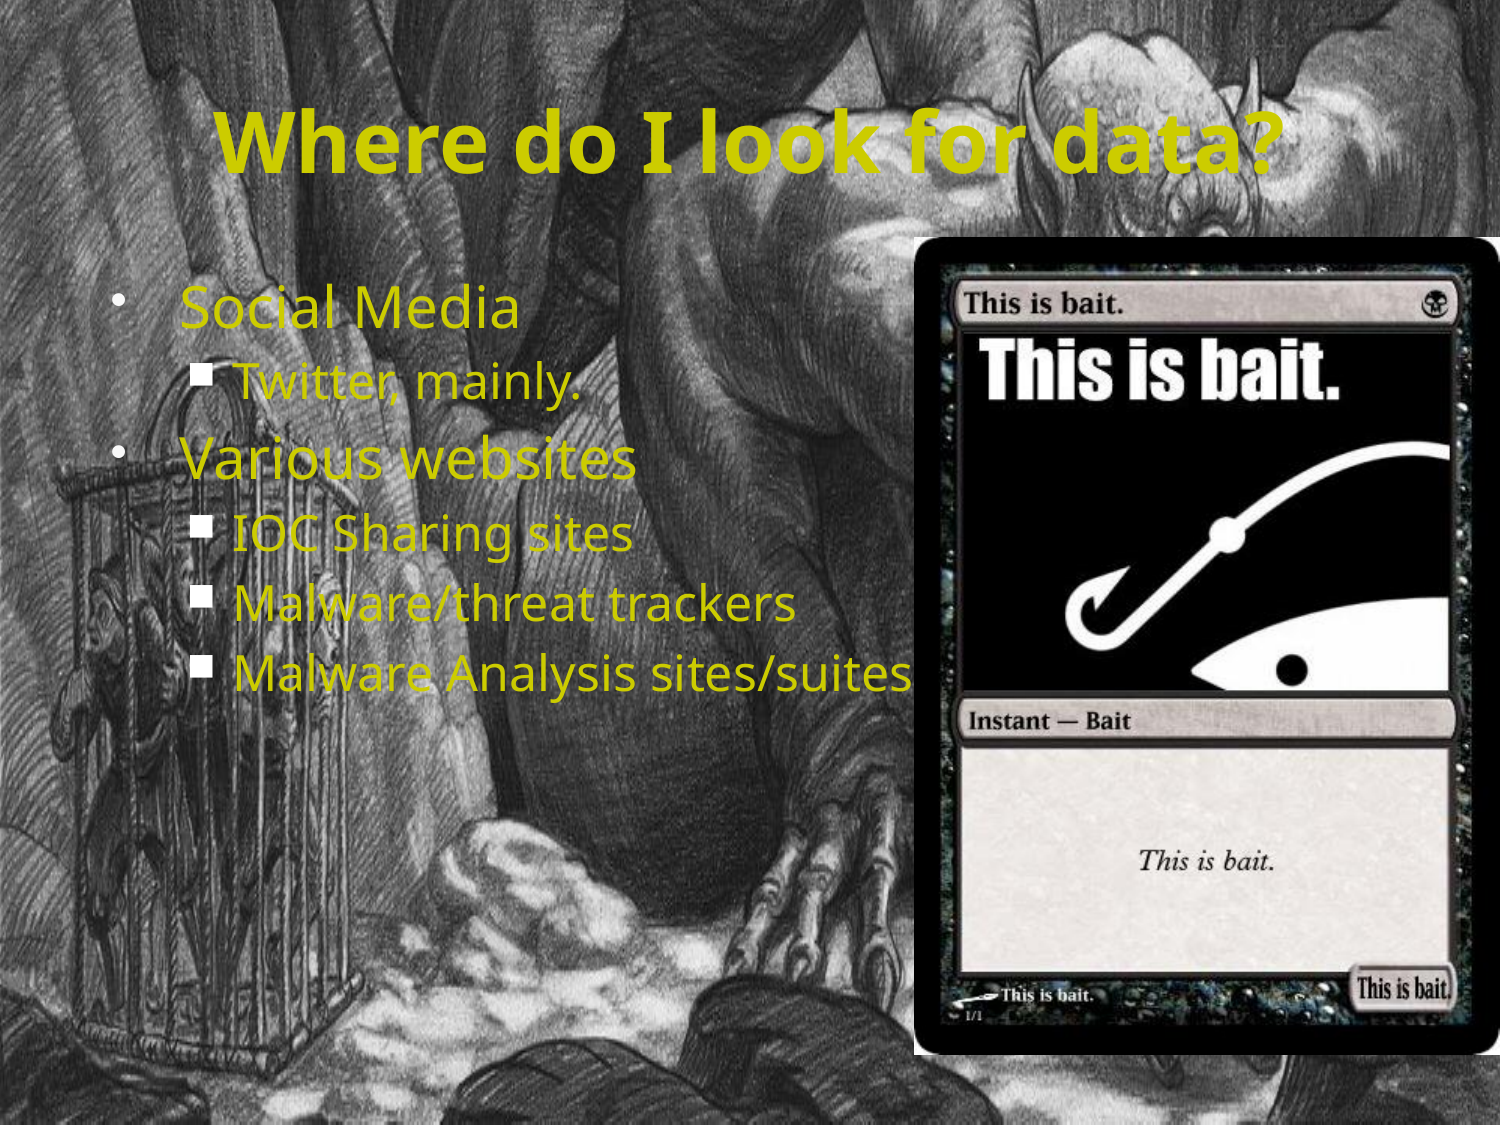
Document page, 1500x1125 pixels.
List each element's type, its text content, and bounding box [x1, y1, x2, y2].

title Where do I look for data? [75, 45, 1425, 233]
picture [0, 0, 1500, 1125]
list Social Media Twitter, mainly. Various websites IOC Sharing sites Malware/threat trackers Malware Analysis sites/suites [75, 262, 913, 1035]
